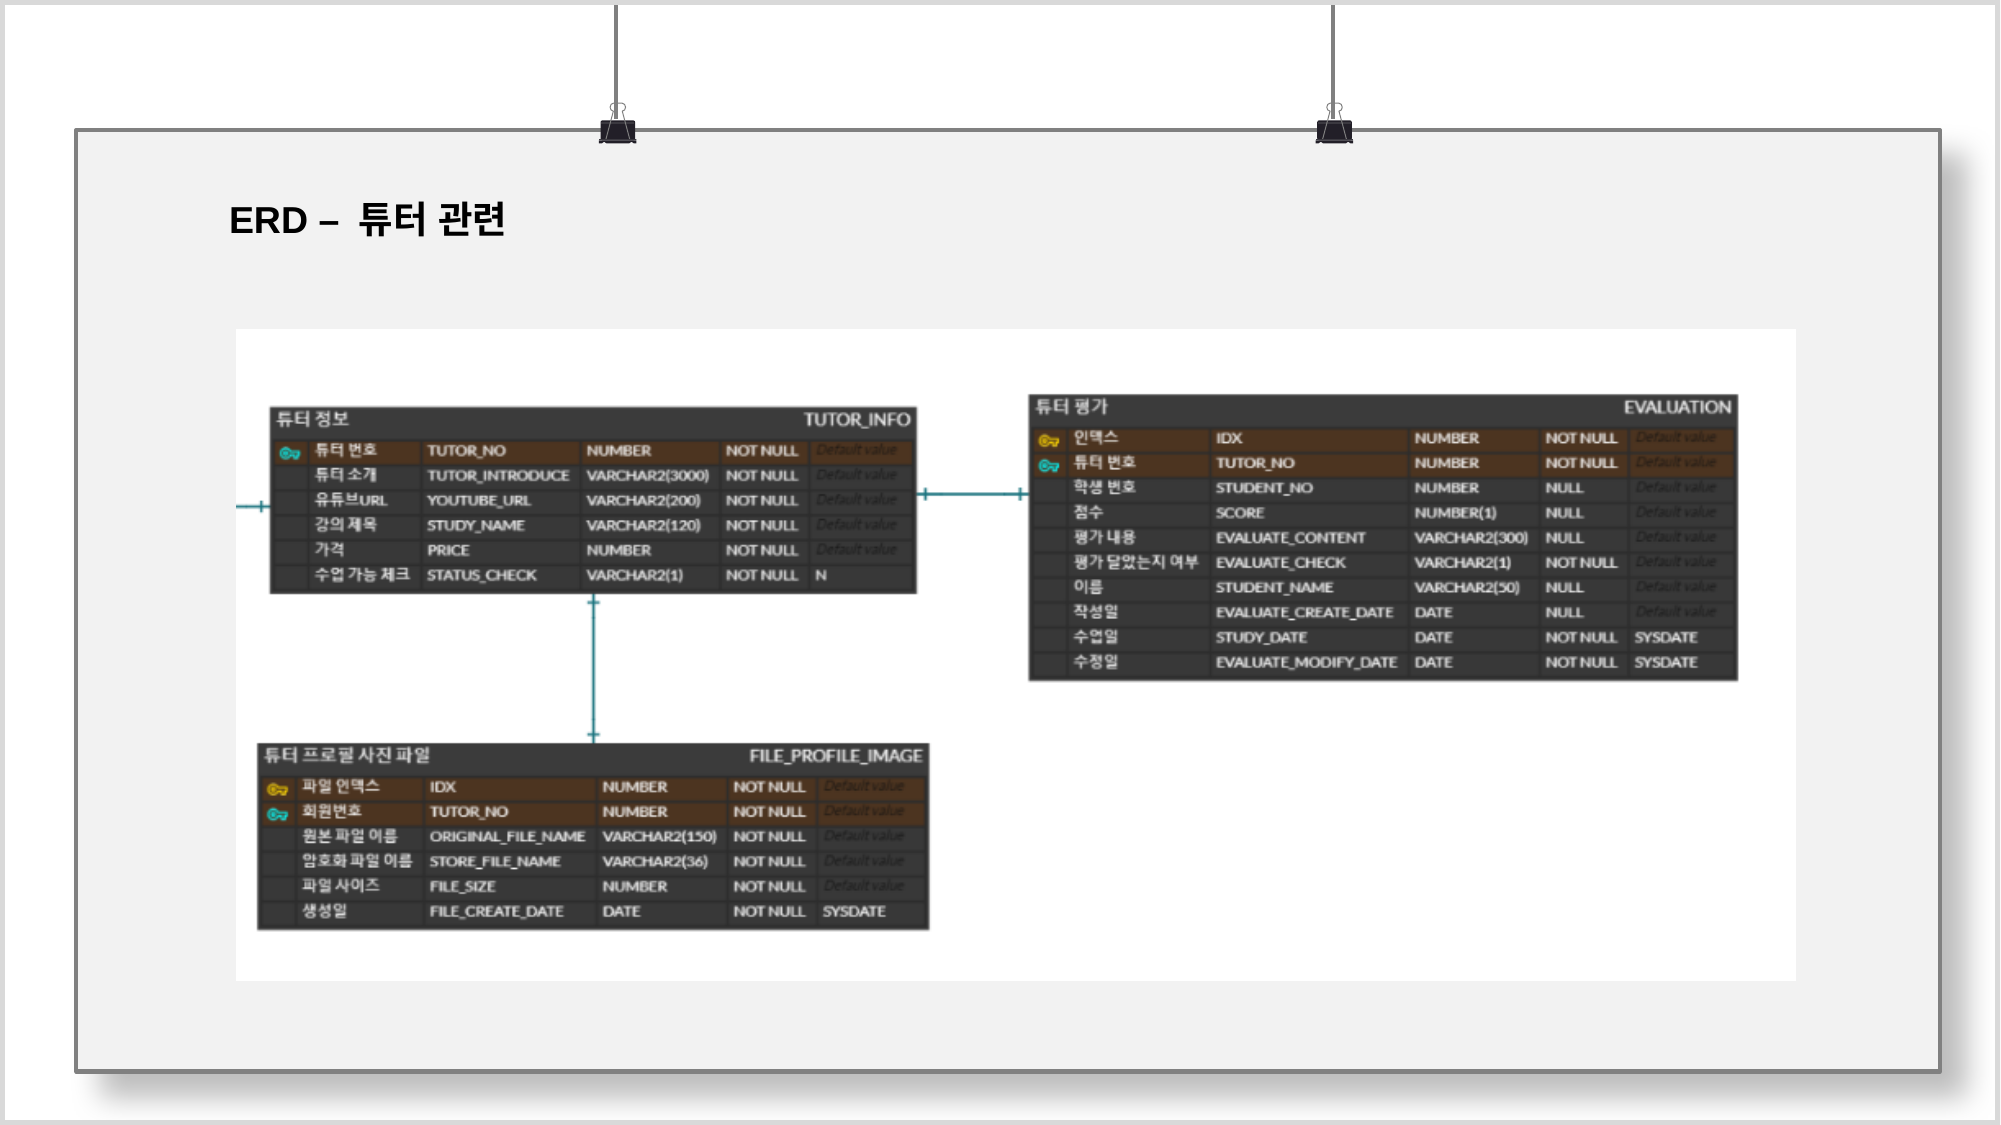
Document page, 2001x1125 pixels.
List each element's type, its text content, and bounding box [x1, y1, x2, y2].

text_box ERD – 튜터 관련 [214, 188, 523, 249]
picture [236, 329, 1796, 982]
